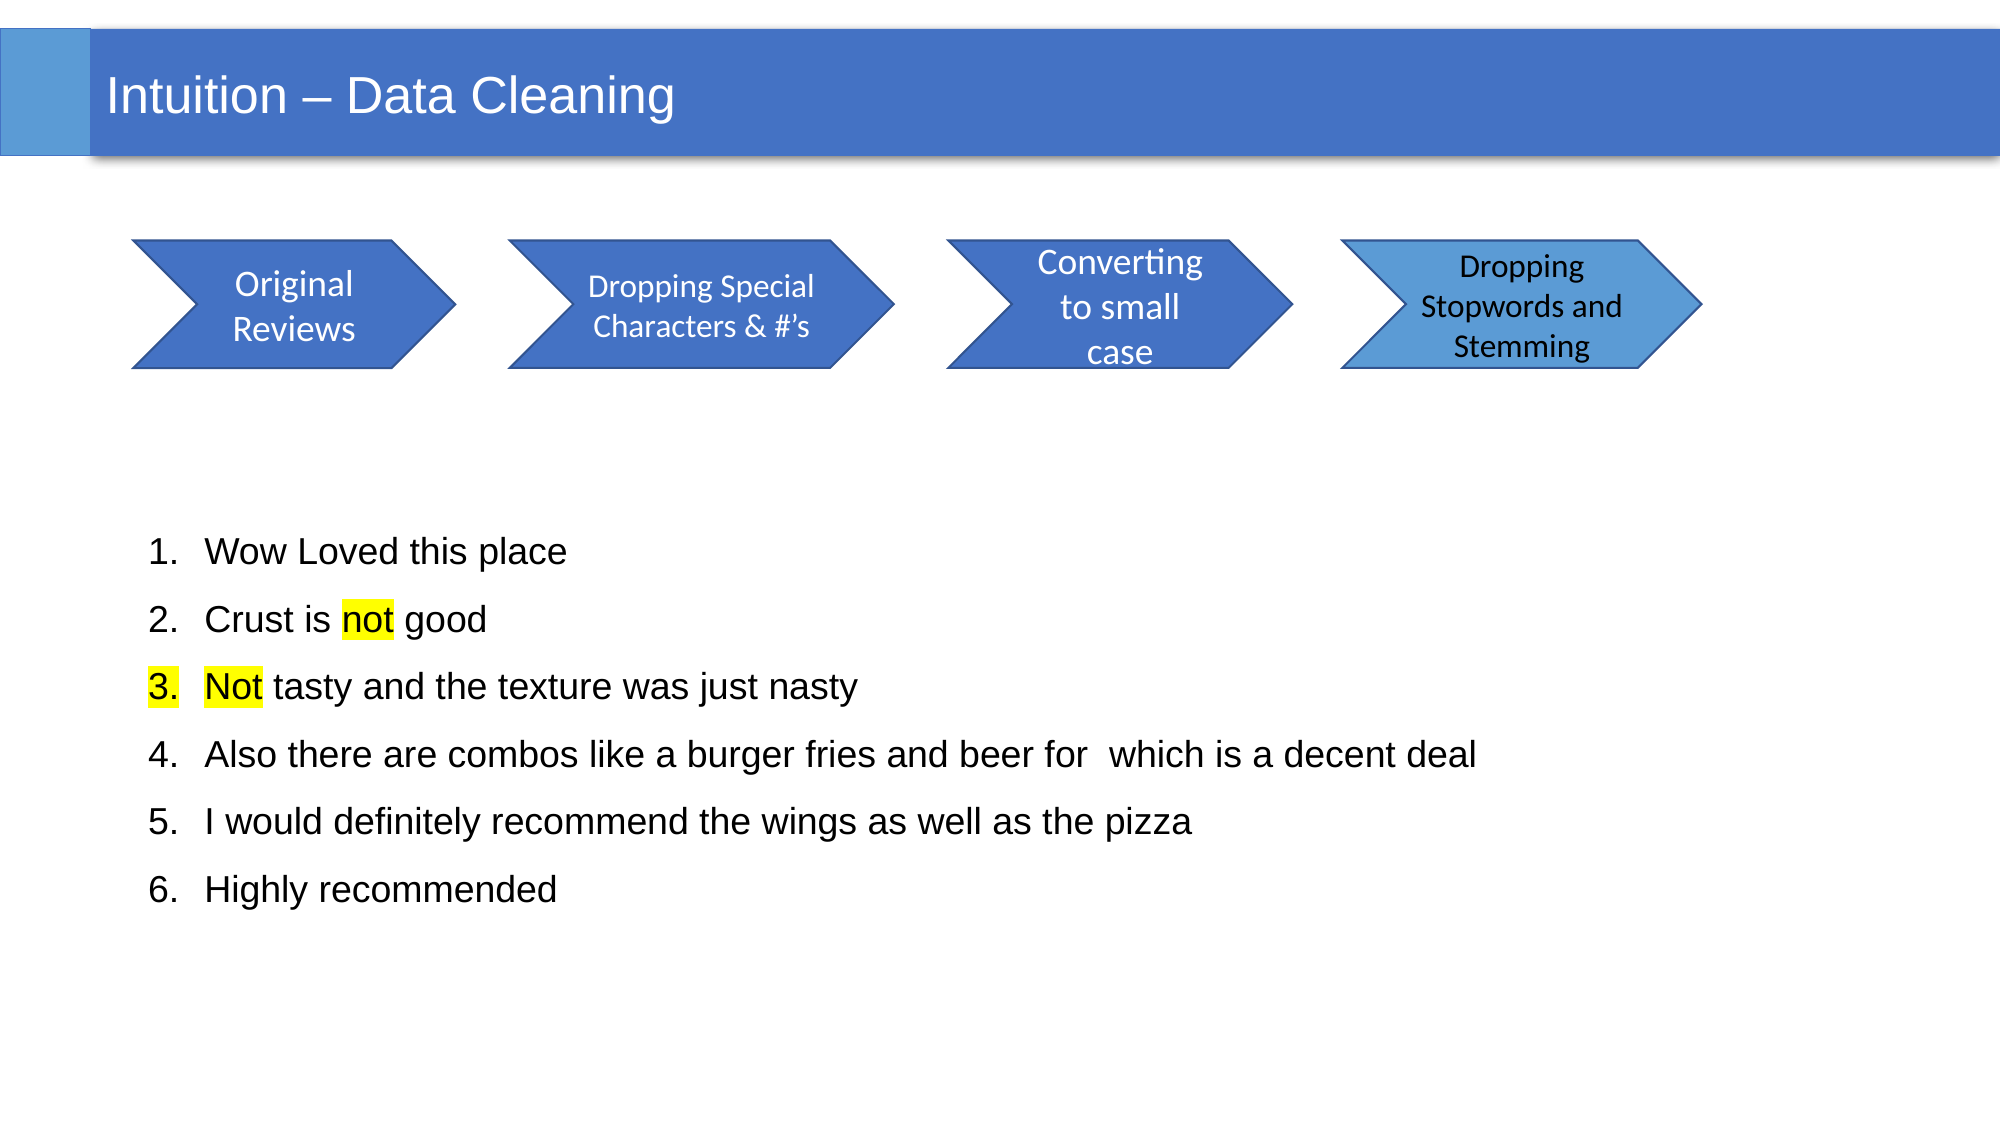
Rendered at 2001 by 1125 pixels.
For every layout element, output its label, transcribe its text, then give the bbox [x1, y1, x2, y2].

text_box Dropping Stopwords and Stemming [1339, 239, 1704, 369]
text_box [0, 28, 91, 156]
text_box Original Reviews [130, 239, 457, 370]
text_box Intuition – Data Cleaning [91, 28, 2000, 156]
text_box Wow Loved this place Crust is not good Not tasty and the texture was just nasty Also there are combos like a burger fries and beer for which is a decent deal I would definitely recommend the wings as well as the pizza Highly recommended [133, 452, 1702, 918]
text_box Converting to small case [945, 239, 1294, 369]
text_box Dropping Special Characters & #’s [507, 239, 896, 369]
